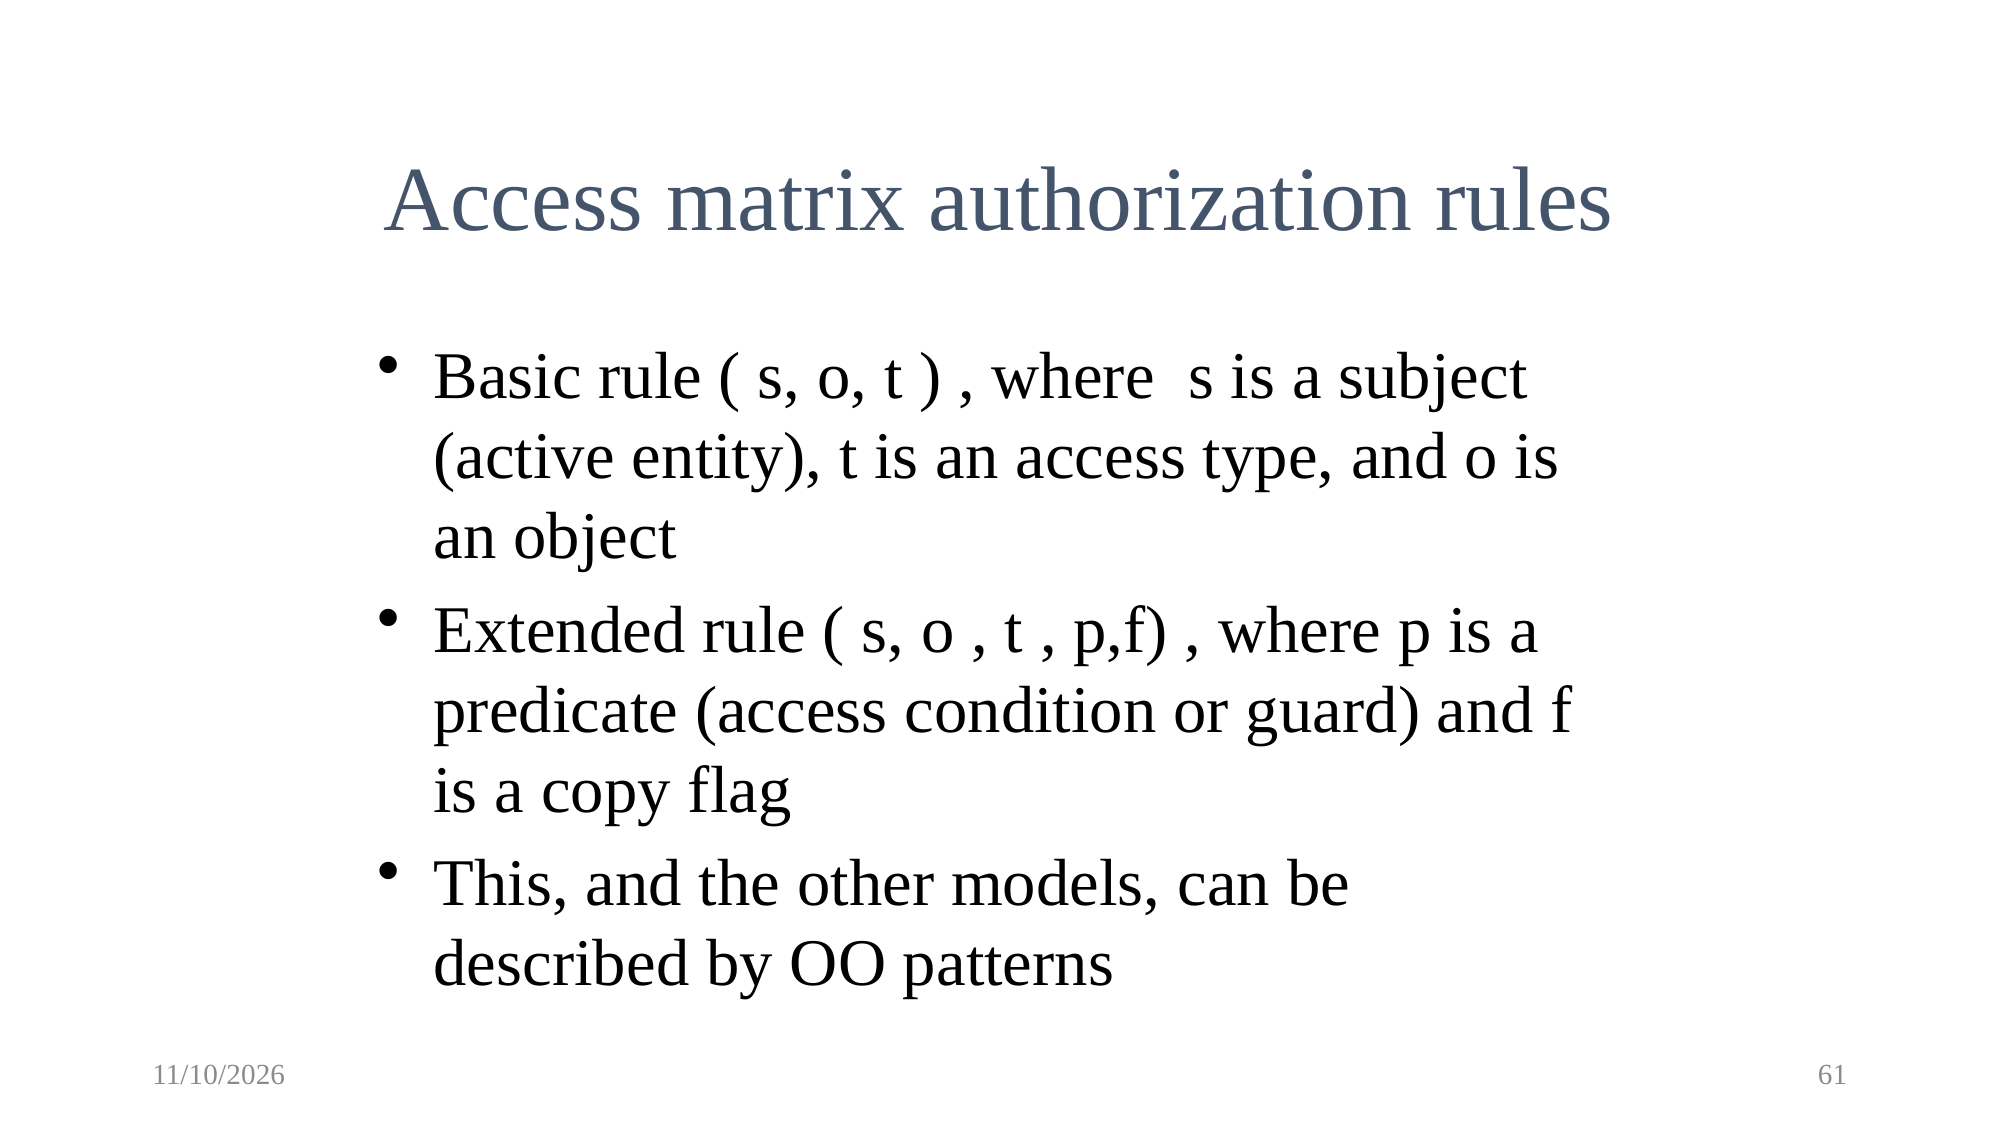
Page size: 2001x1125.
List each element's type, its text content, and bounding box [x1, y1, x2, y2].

slide_number 61 [1412, 1042, 1863, 1103]
text_box Basic rule ( s, o, t ) , where s is a subject (active entity), t is an access type, and o is an object Extended rule ( s, o , t , p,f) , where p is a predicate (access condition or guard) and f is a copy flag This, and the other models, can be described by OO patterns [362, 324, 1638, 1000]
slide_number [137, 1042, 588, 1103]
text_box Access matrix authorization rules [362, 99, 1638, 288]
